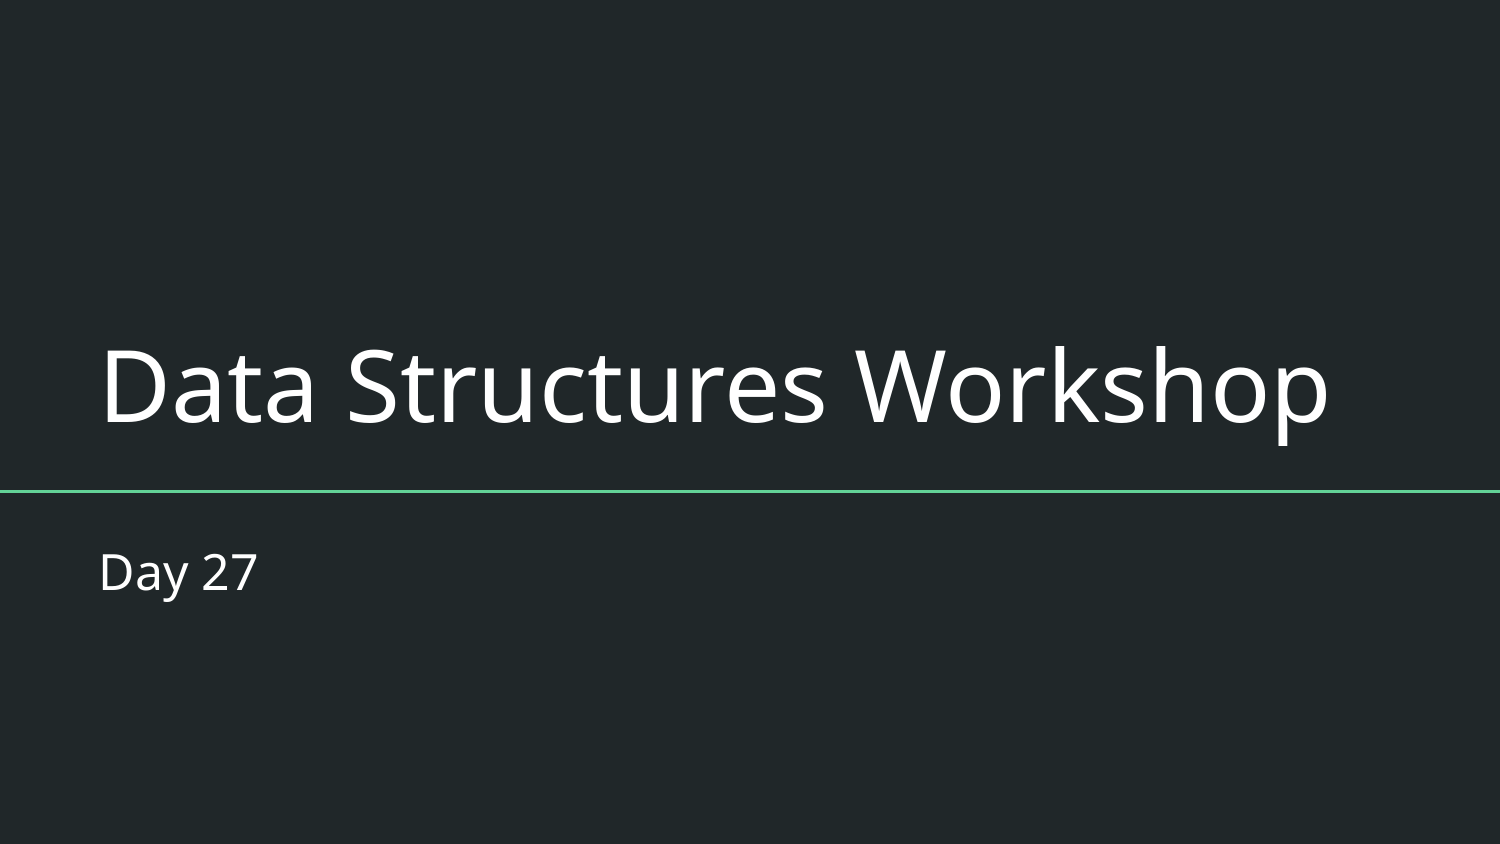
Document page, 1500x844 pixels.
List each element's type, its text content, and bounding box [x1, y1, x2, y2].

subtitle Day 27 [83, 522, 1417, 626]
title Data Structures Workshop [83, 206, 1417, 467]
